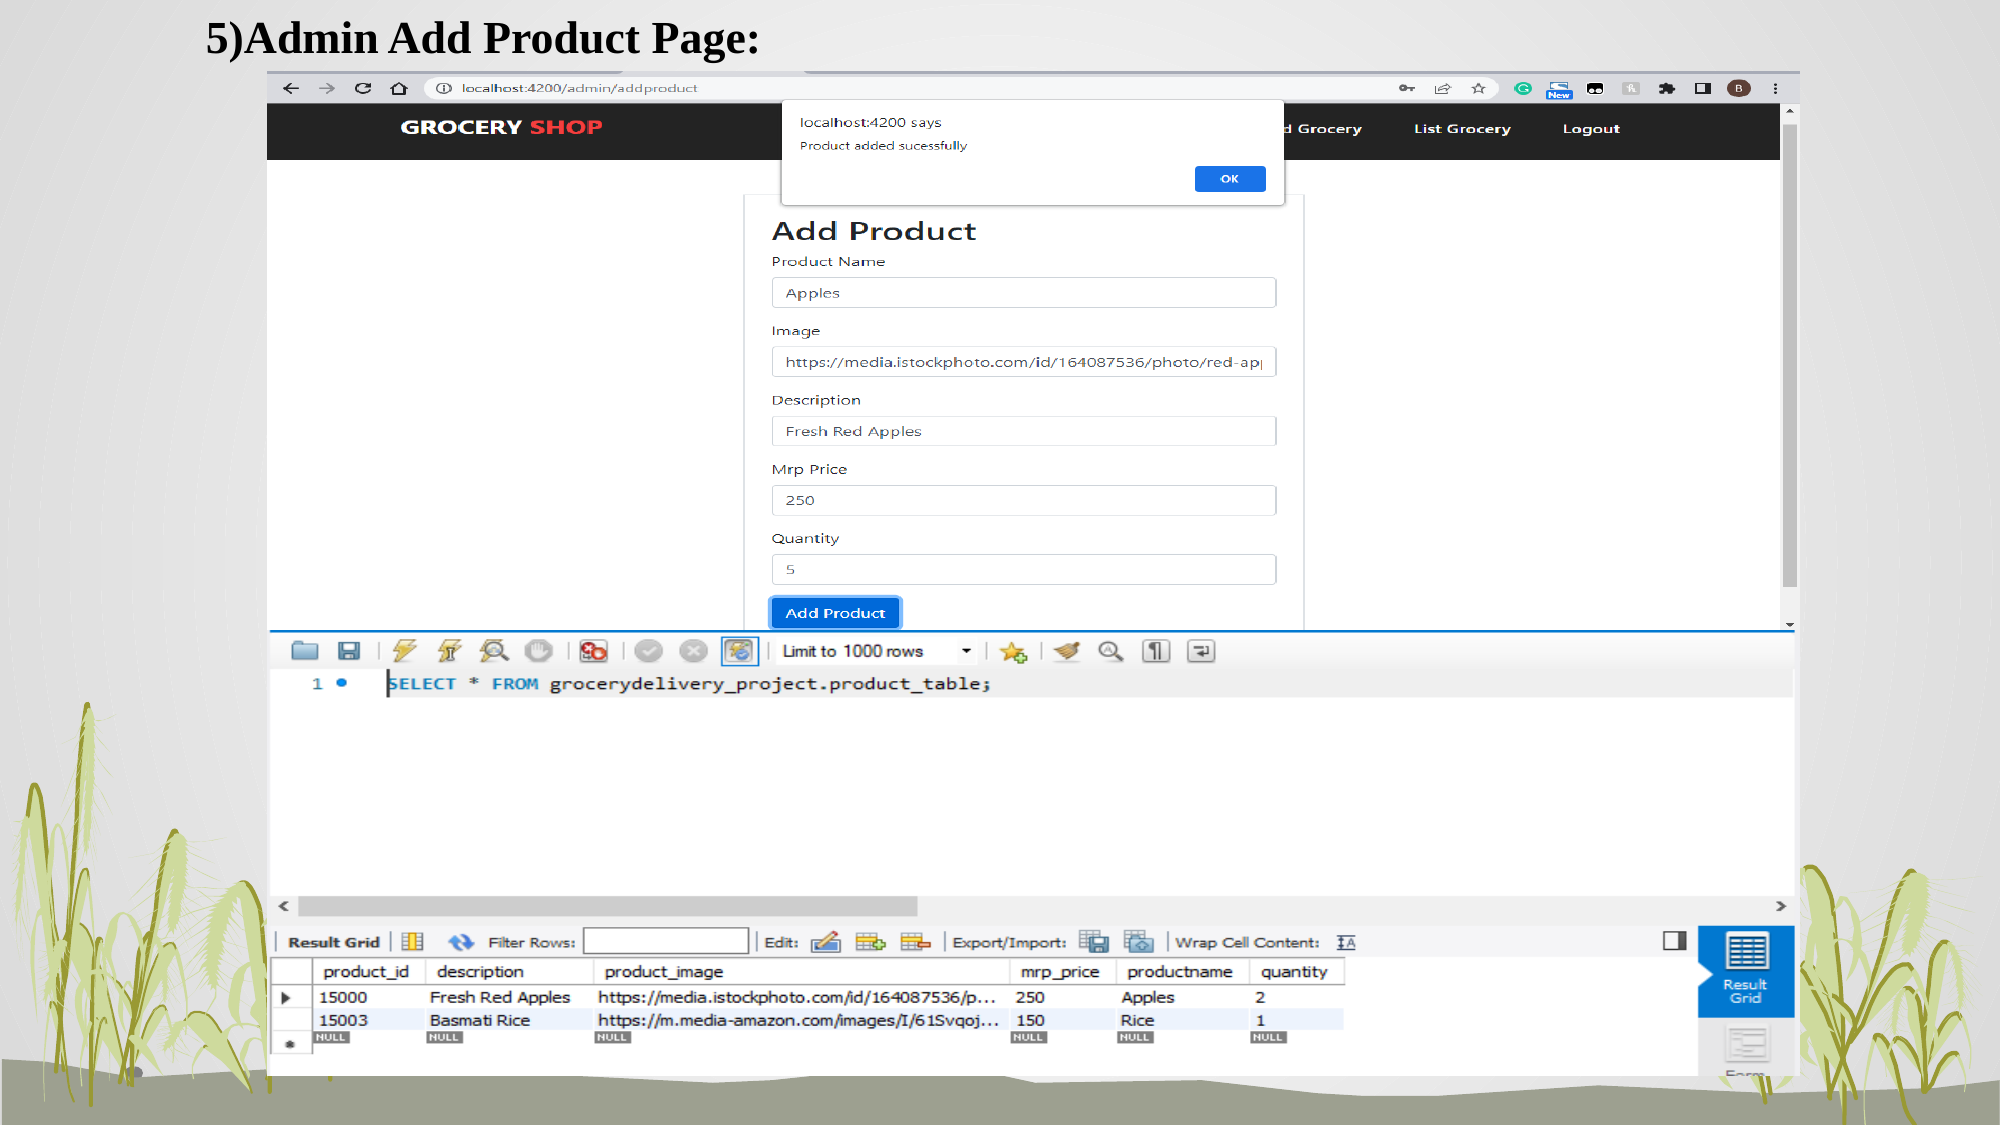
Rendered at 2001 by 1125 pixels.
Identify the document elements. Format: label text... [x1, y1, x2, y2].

picture [267, 630, 1800, 1076]
title 5)Admin Add Product Page: [99, 0, 868, 192]
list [267, 71, 1800, 630]
